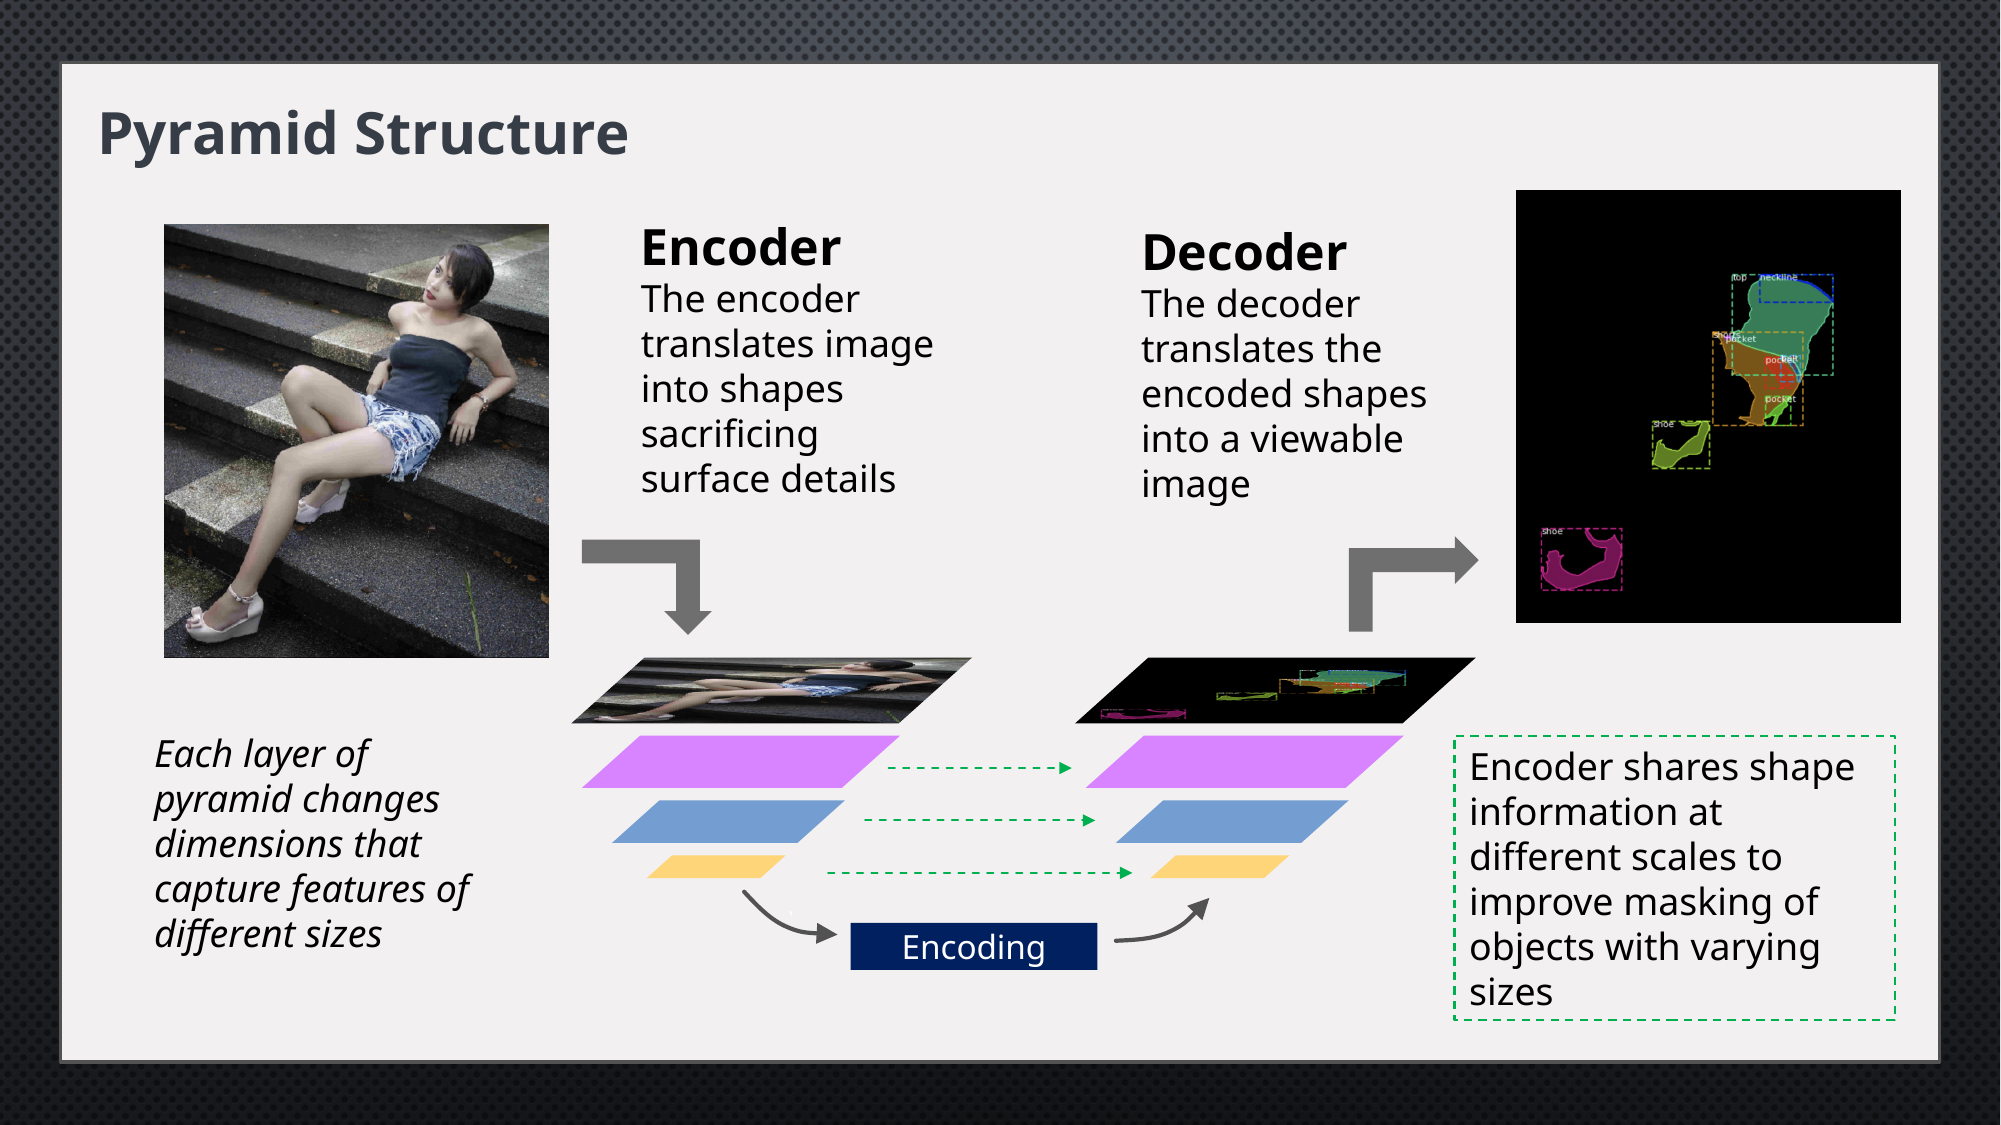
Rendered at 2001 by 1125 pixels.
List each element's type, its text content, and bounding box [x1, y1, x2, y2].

text_box Each layer of pyramid changes dimensions that capture features of different sizes [139, 723, 512, 963]
text_box [1073, 655, 1478, 725]
text_box [580, 537, 714, 637]
text_box [1084, 734, 1406, 790]
text_box Pyramid Structure [82, 88, 645, 174]
text_box [1347, 534, 1480, 634]
text_box [580, 734, 902, 790]
picture [1516, 190, 1901, 624]
text_box Encoding [849, 921, 1099, 971]
text_box [569, 655, 974, 725]
text_box Encoder shares shape information at different scales to improve masking of objects with varying sizes [1454, 735, 1895, 1021]
text_box [610, 798, 847, 845]
text_box [1149, 853, 1291, 880]
picture [164, 224, 550, 658]
text_box ` [743, 890, 838, 944]
text_box [645, 853, 788, 880]
text_box [1114, 798, 1351, 845]
text_box Decoder The decoder translates the encoded shapes into a viewable image [1126, 213, 1462, 513]
text_box [1114, 897, 1210, 943]
text_box Encoder The encoder translates image into shapes sacrificing surface details [625, 208, 962, 508]
